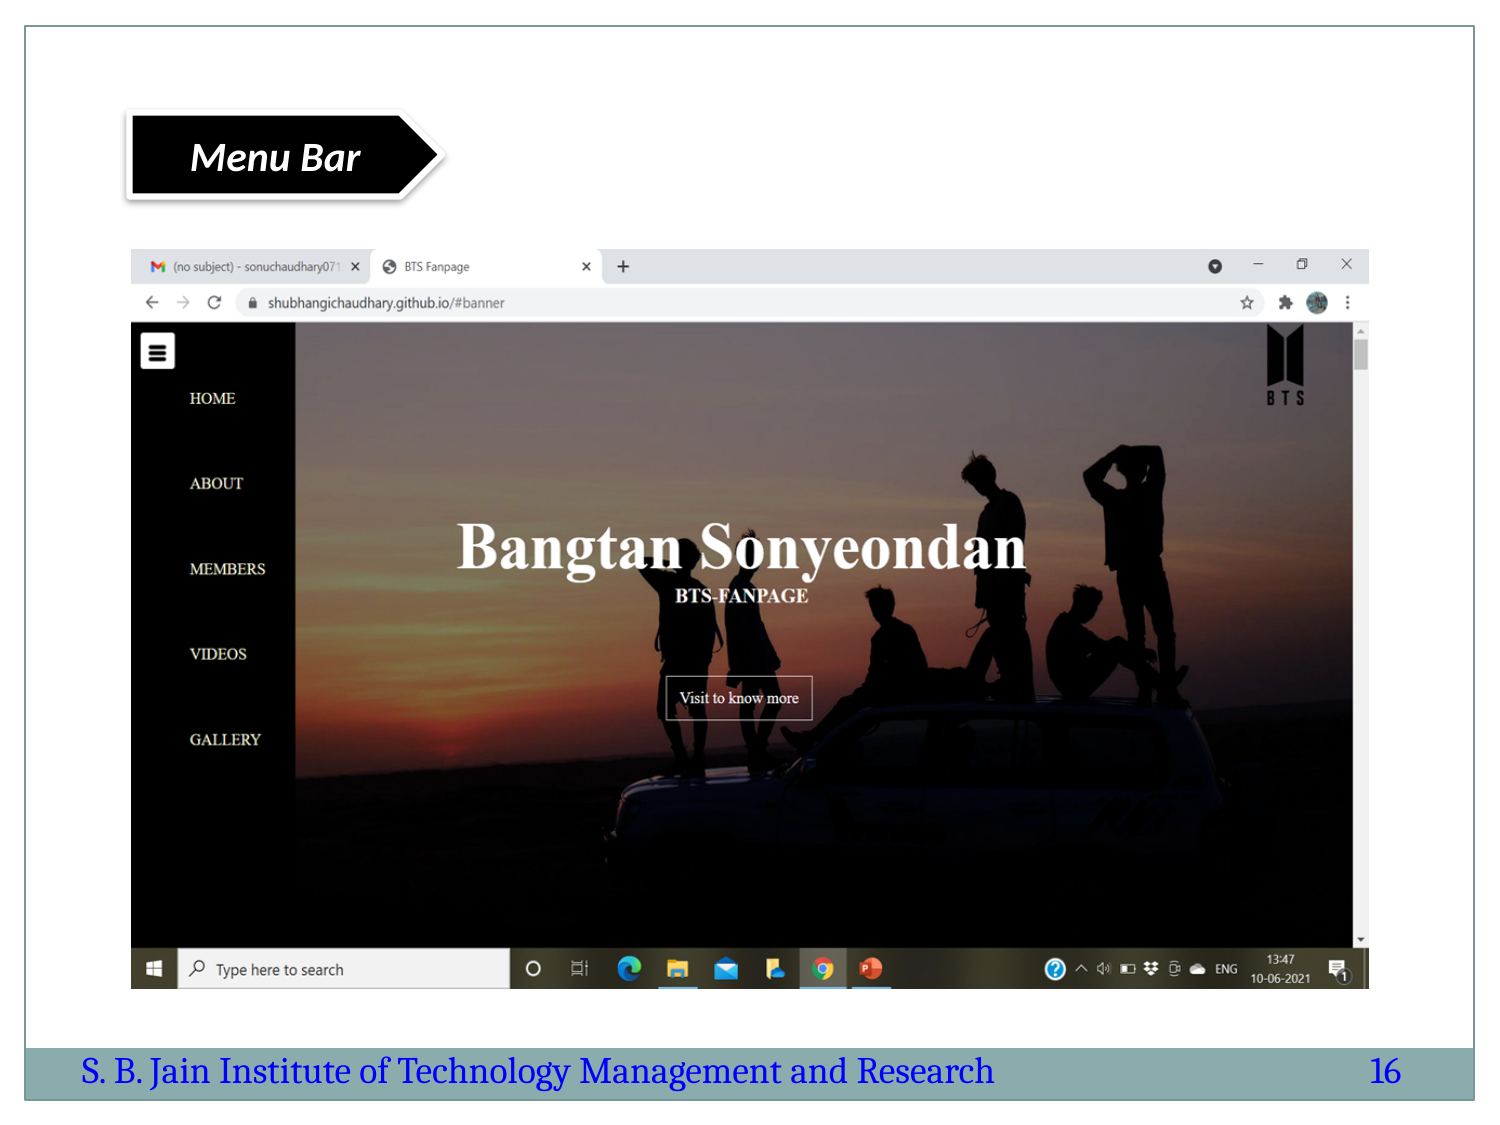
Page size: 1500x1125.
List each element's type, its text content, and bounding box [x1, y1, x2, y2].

text_box Menu Bar [126, 109, 446, 200]
text_box S. B. Jain Institute of Technology Management and Research [67, 1012, 1164, 1125]
text_box 16 [1355, 1012, 1452, 1125]
picture [131, 249, 1369, 990]
